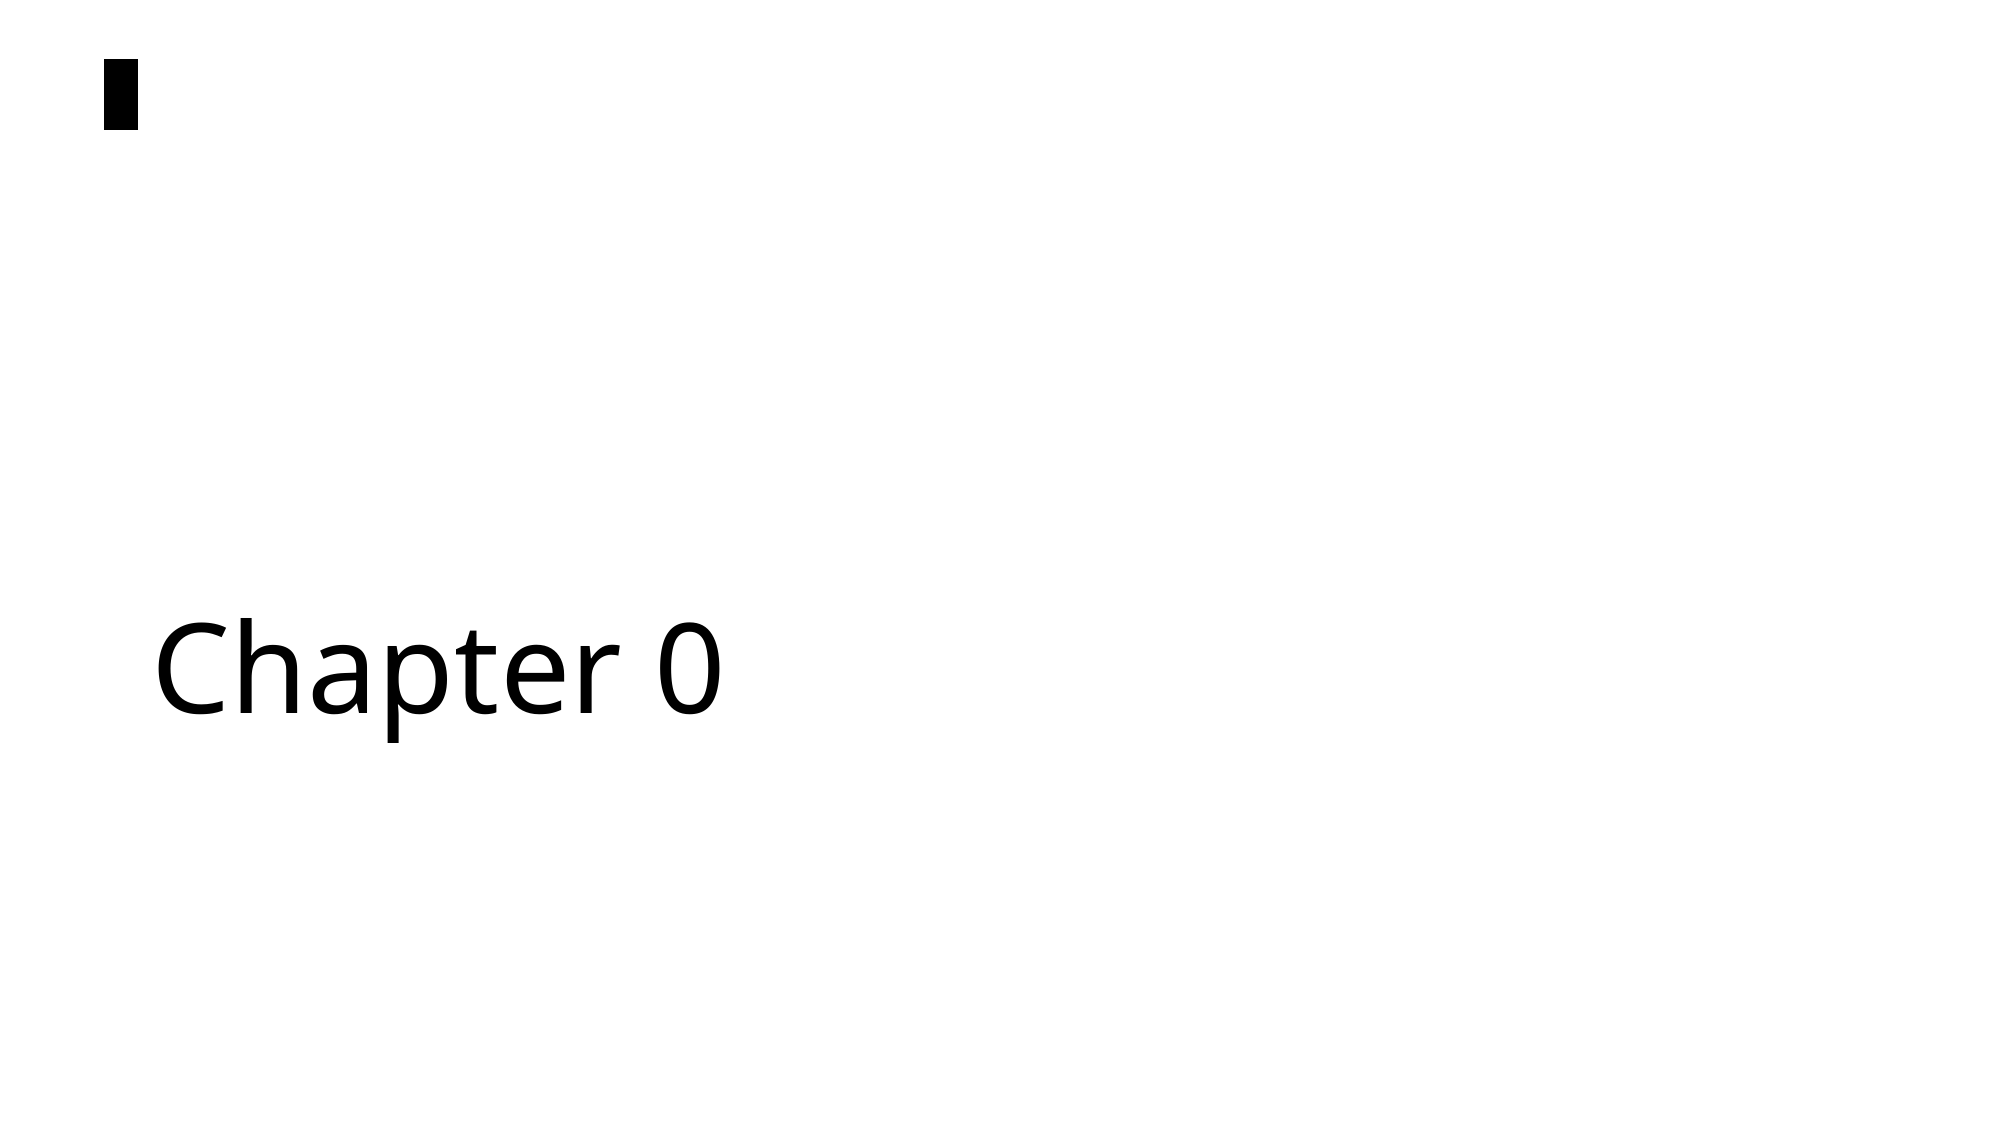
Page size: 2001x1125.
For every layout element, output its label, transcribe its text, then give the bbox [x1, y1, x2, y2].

title Chapter 0 [136, 280, 1862, 749]
